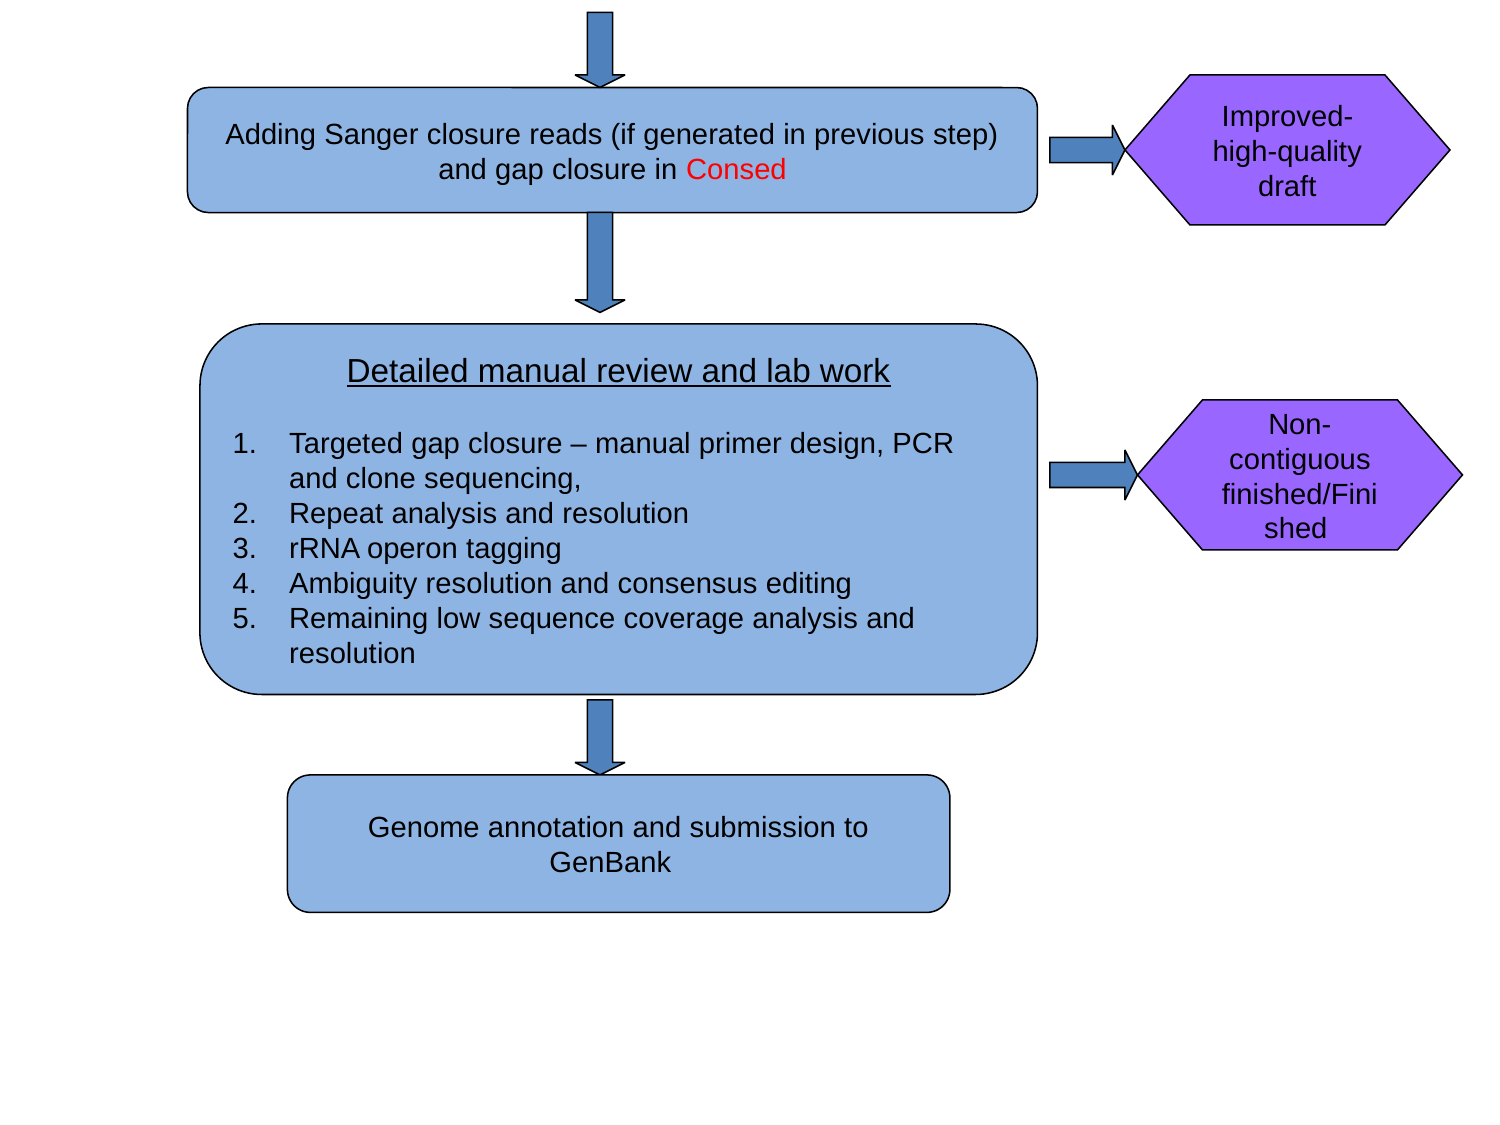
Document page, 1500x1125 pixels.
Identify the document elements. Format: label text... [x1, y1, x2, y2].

text_box [1049, 450, 1138, 501]
text_box [575, 212, 626, 313]
text_box Non-contiguous finished/Finished [1138, 399, 1463, 550]
text_box Improved- high-quality draft [1125, 74, 1450, 225]
text_box [1049, 125, 1125, 176]
text_box Genome annotation and submission to GenBank [287, 774, 950, 913]
text_box Detailed manual review and lab work Targeted gap closure – manual primer design, PCR and clone sequencing, Repeat analysis and resolution rRNA operon tagging Ambiguity resolution and consensus editing Remaining low sequence coverage analysis and resolution [199, 323, 1038, 695]
text_box [575, 12, 626, 88]
text_box Adding Sanger closure reads (if generated in previous step) and gap closure in Consed [187, 87, 1038, 213]
text_box [575, 699, 626, 774]
